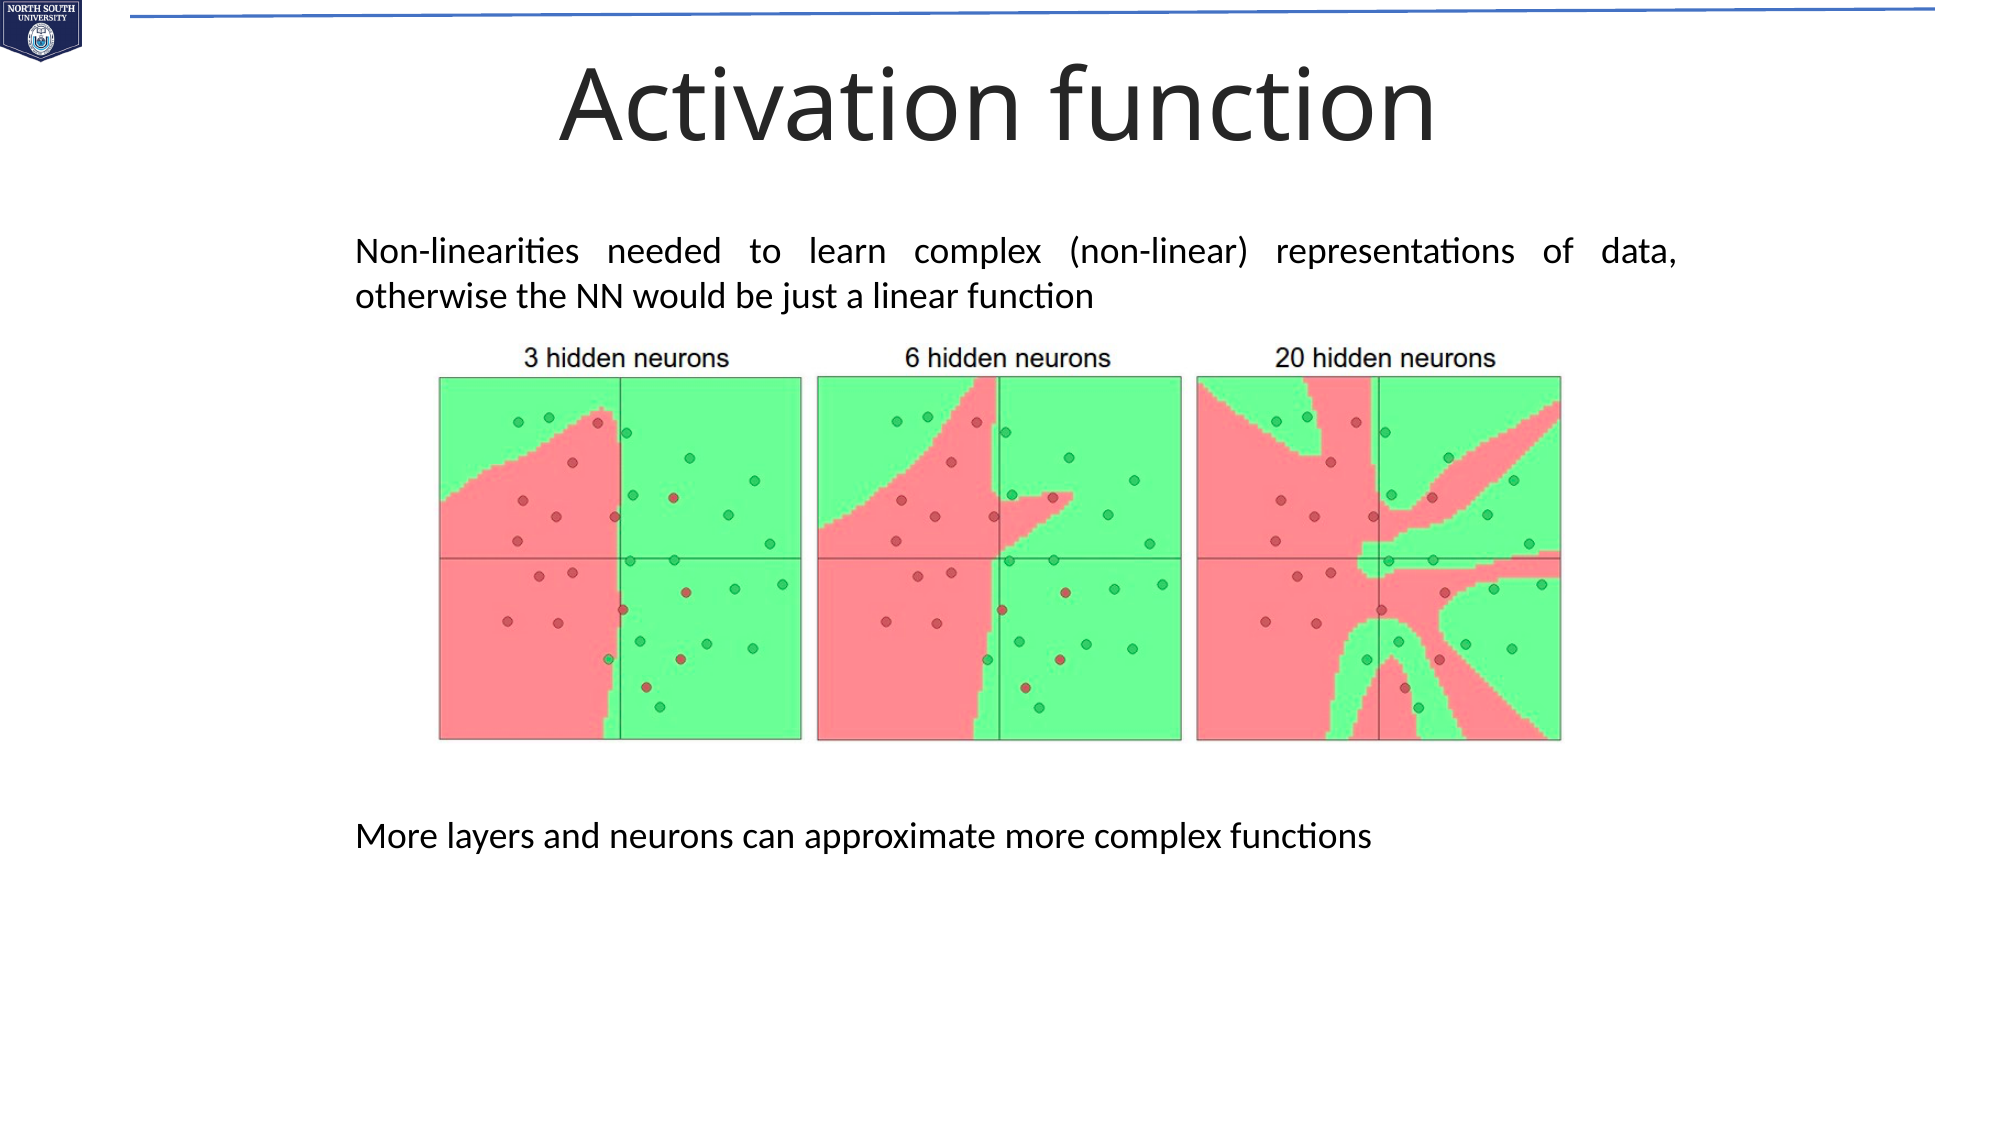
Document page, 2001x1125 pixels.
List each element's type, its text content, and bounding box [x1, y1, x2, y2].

picture [433, 343, 1567, 750]
picture [0, 0, 82, 65]
text_box Non-linearities needed to learn complex (non-linear) representations of data, otherwise the NN would be just a linear function More layers and neurons can approximate more complex functions [340, 218, 1694, 864]
text_box Activation function [340, 29, 1660, 171]
